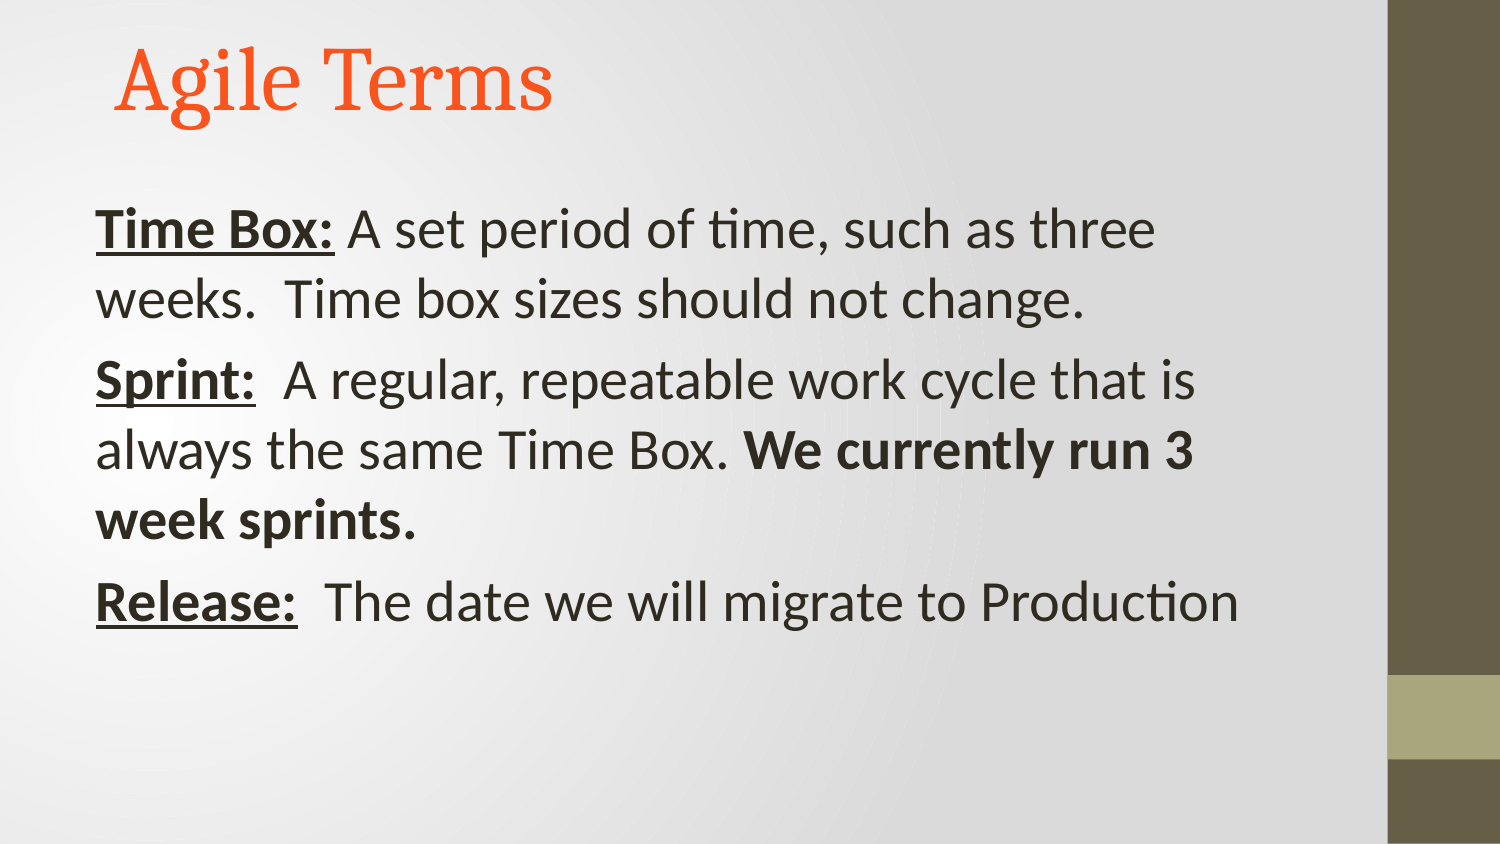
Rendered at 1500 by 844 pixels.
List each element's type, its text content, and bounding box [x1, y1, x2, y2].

list Time Box: A set period of time, such as three weeks. Time box sizes should not change. Sprint: A regular, repeatable work cycle that is always the same Time Box. We currently run 3 week sprints. Release: The date we will migrate to Production [80, 182, 1333, 802]
text_box Agile Terms [0, 3, 728, 145]
